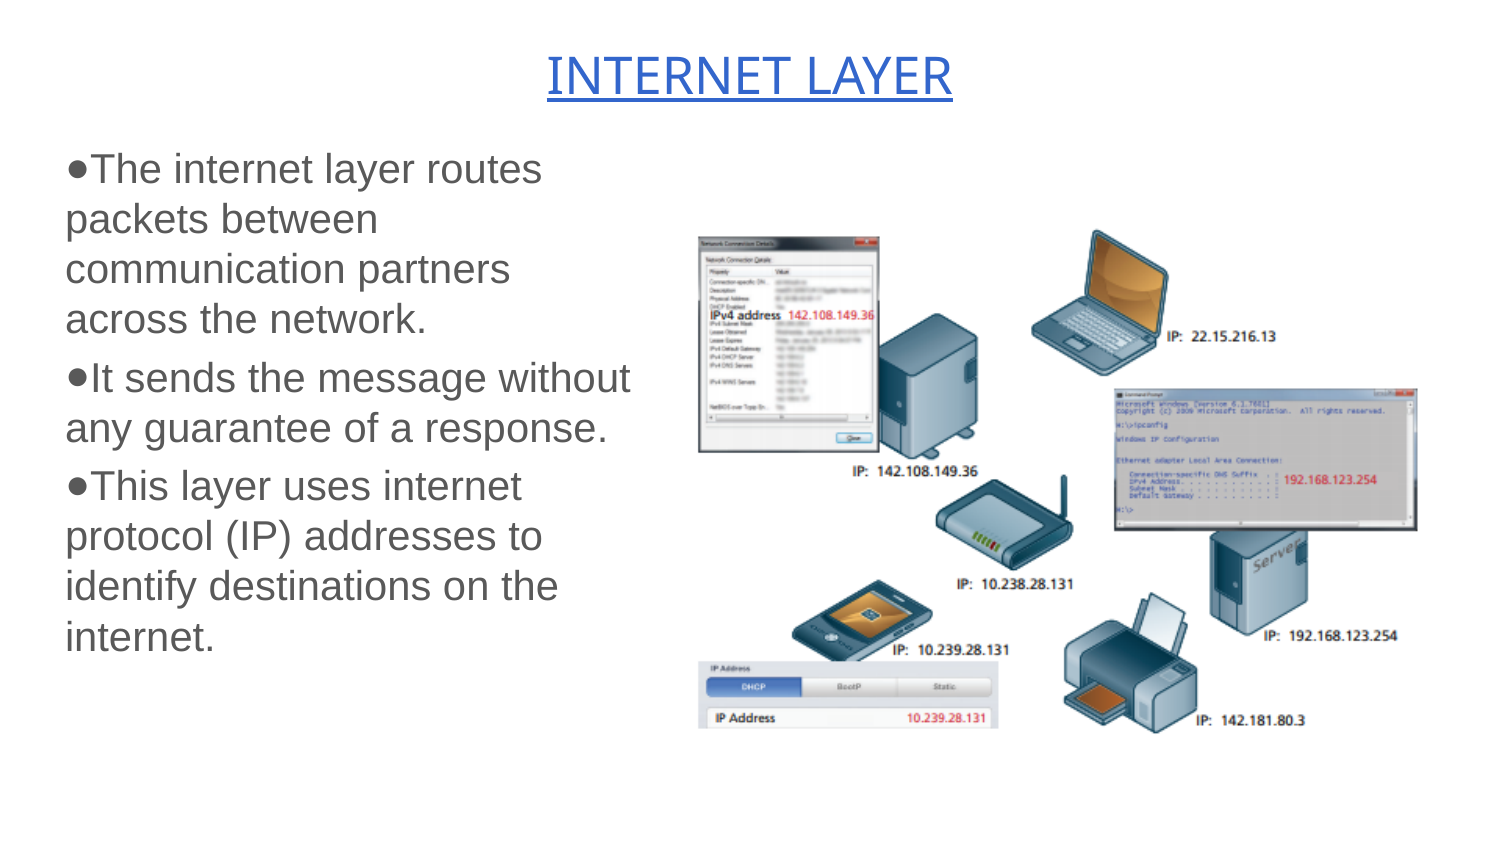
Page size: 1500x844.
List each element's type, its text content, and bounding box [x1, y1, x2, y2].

title INTERNET LAYER [0, 37, 1500, 110]
subtitle The internet layer routes packets between communication partners across the network. It sends the message without any guarantee of a response. This layer uses internet protocol (IP) addresses to identify destinations on the internet. [50, 134, 650, 785]
picture [649, 196, 1435, 743]
